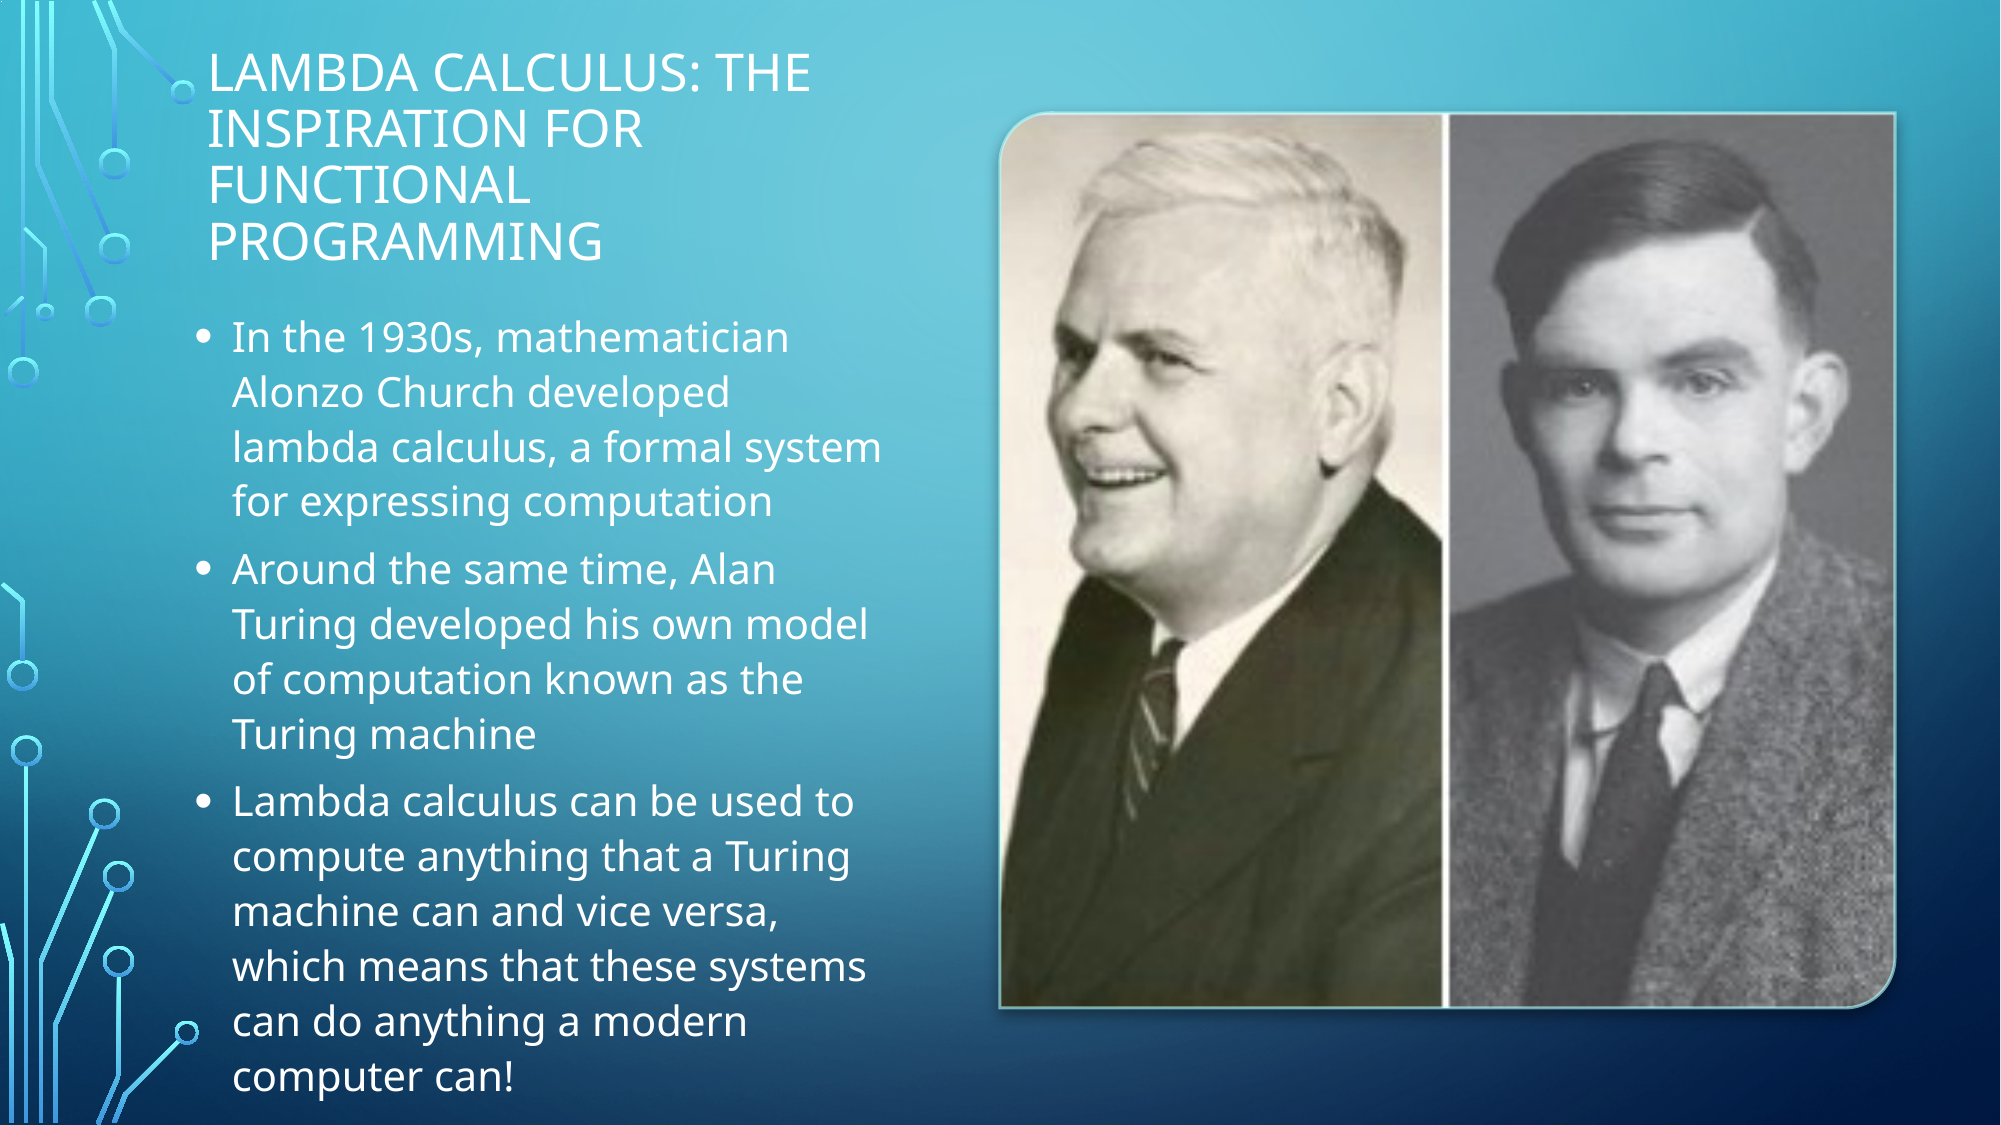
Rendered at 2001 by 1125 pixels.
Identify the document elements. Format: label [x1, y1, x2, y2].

picture [201, 0, 2000, 1125]
text_box [0, 0, 201, 1125]
